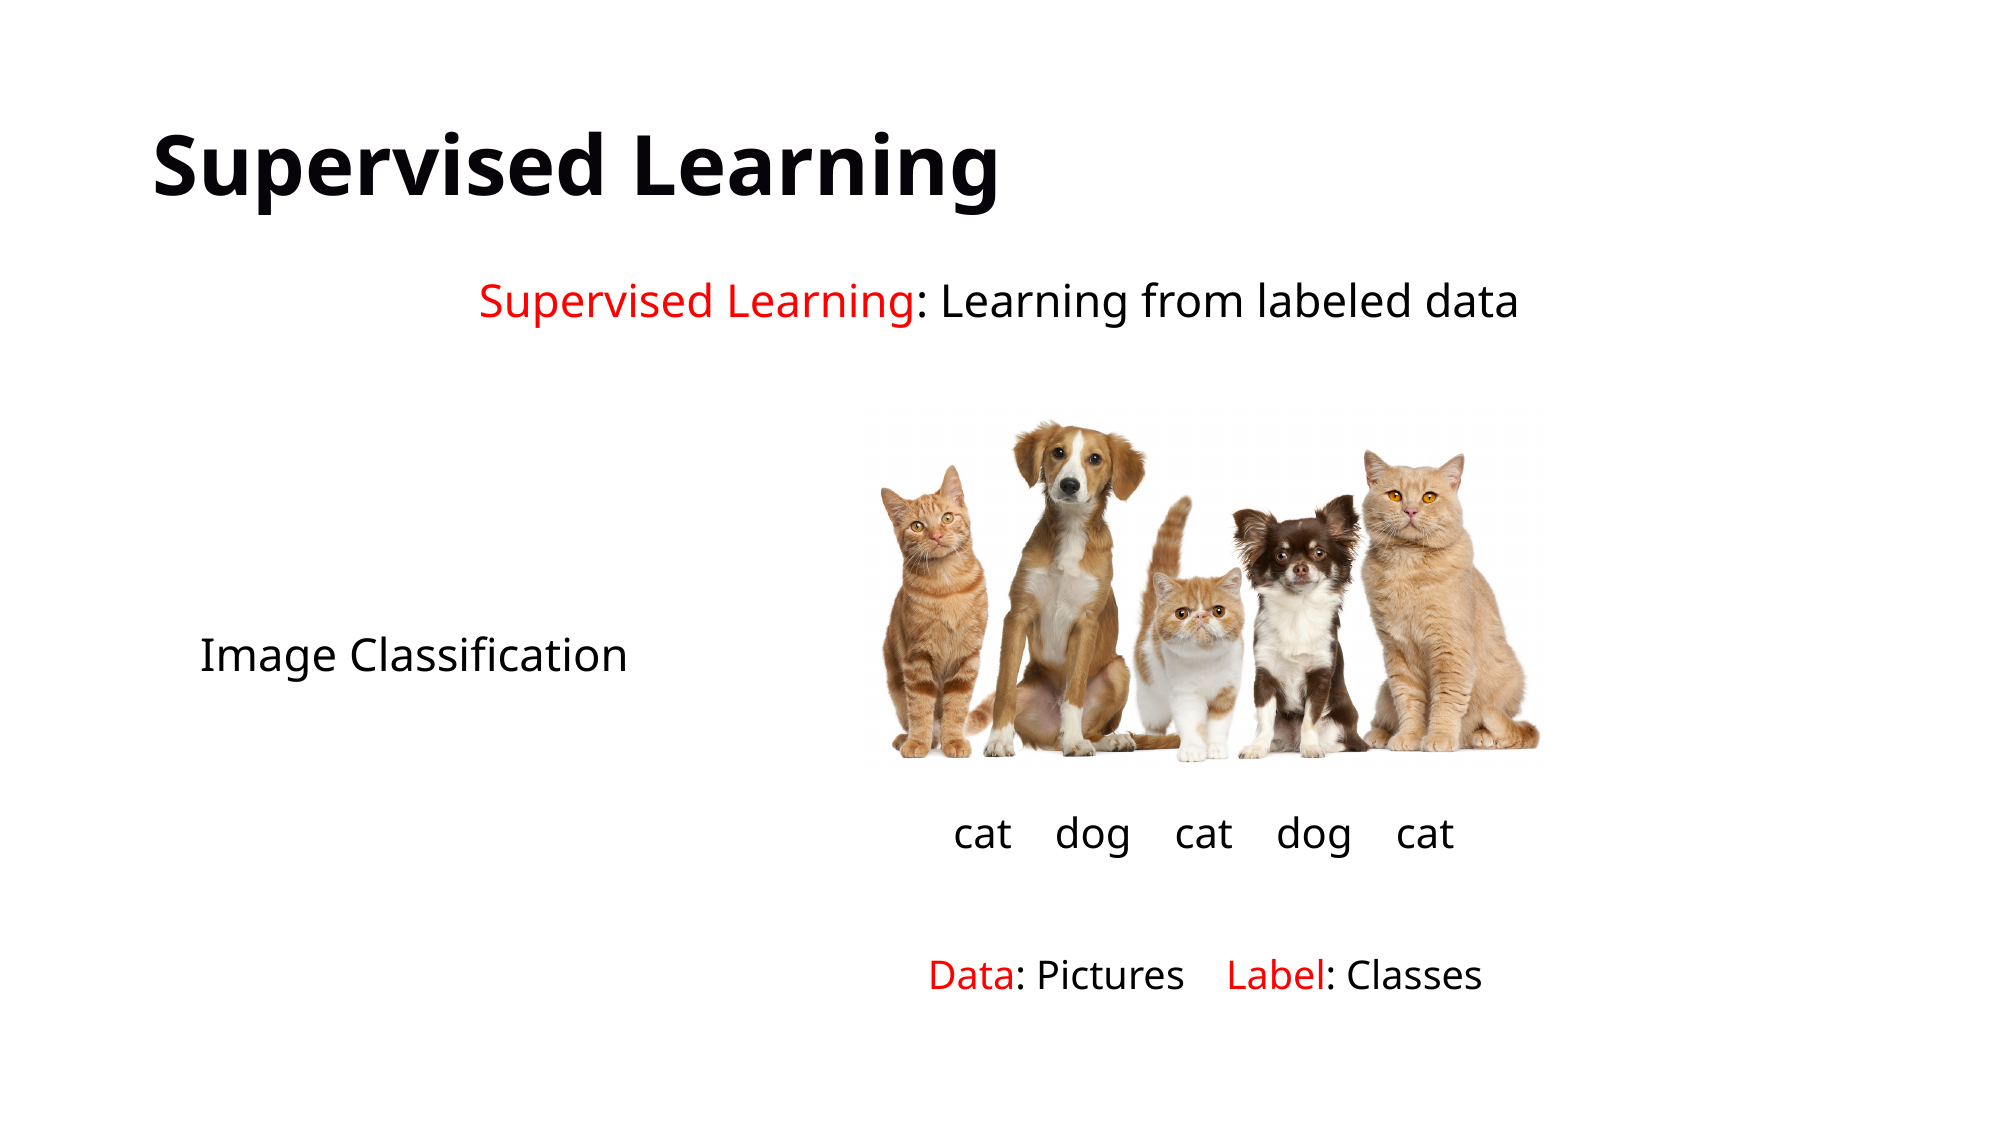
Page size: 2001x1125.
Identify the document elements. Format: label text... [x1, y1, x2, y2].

picture [862, 407, 1545, 769]
title Supervised Learning [137, 59, 1863, 278]
text_box Image Classification [194, 620, 636, 687]
text_box Data: Pictures Label: Classes [922, 944, 1490, 1004]
text_box Supervised Learning: Learning from labeled data [473, 266, 1527, 333]
text_box cat dog cat dog cat [947, 800, 1461, 942]
